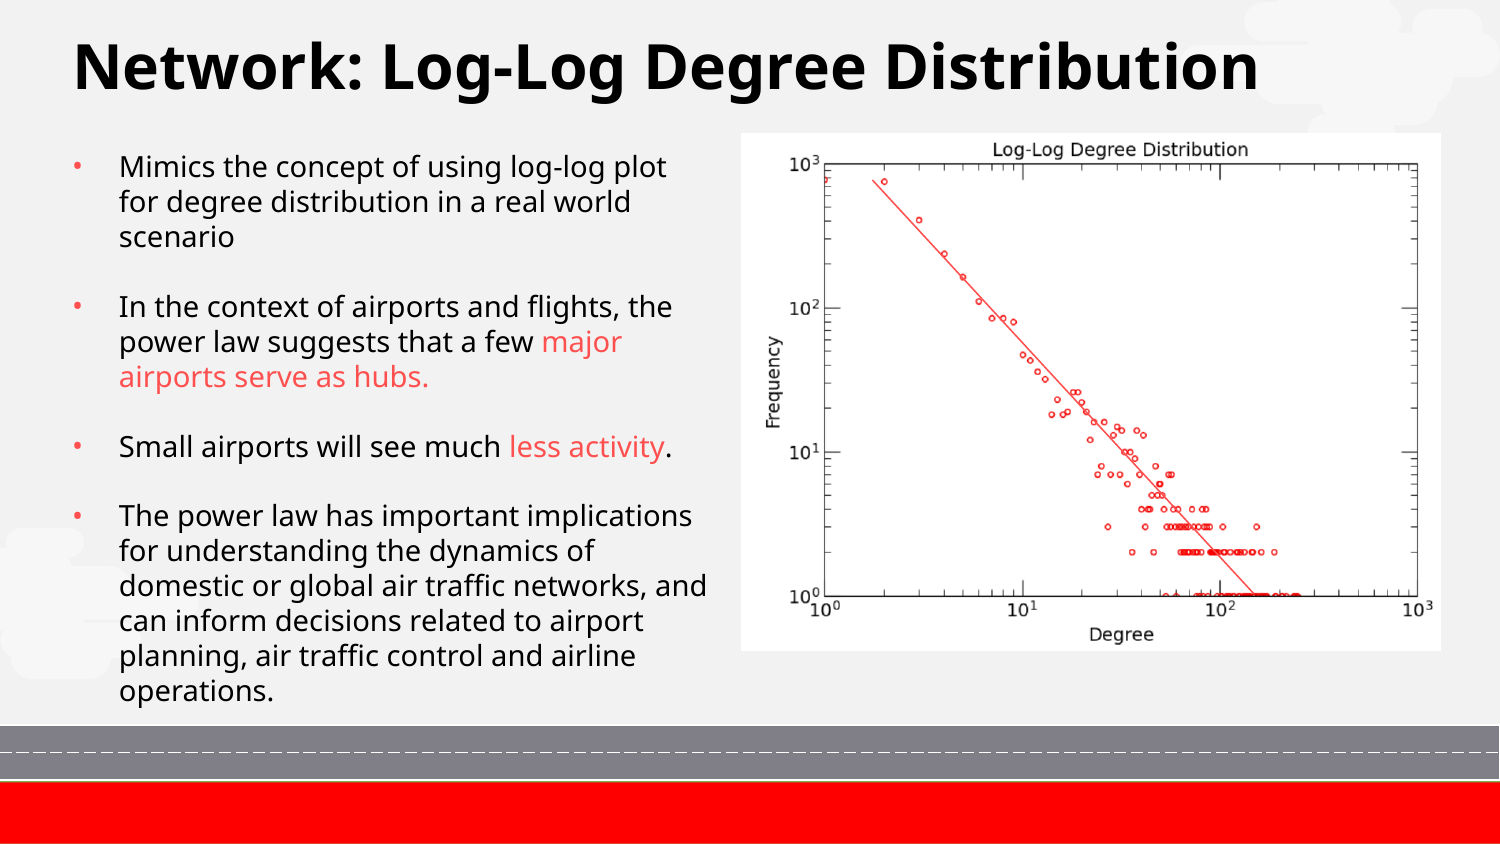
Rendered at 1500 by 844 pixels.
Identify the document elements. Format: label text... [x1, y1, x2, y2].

title Network: Log-Log Degree Distribution [56, 38, 1436, 92]
text_box [0, 782, 1500, 844]
picture [740, 132, 1442, 651]
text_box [872, 179, 1255, 595]
text_box Mimics the concept of using log-log plot for degree distribution in a real world scenario In the context of airports and flights, the power law suggests that a few major airports serve as hubs. Small airports will see much less activity. The power law has important implications for understanding the dynamics of domestic or global air traffic networks, and can inform decisions related to airport planning, air traffic control and airline operations. [56, 133, 725, 683]
